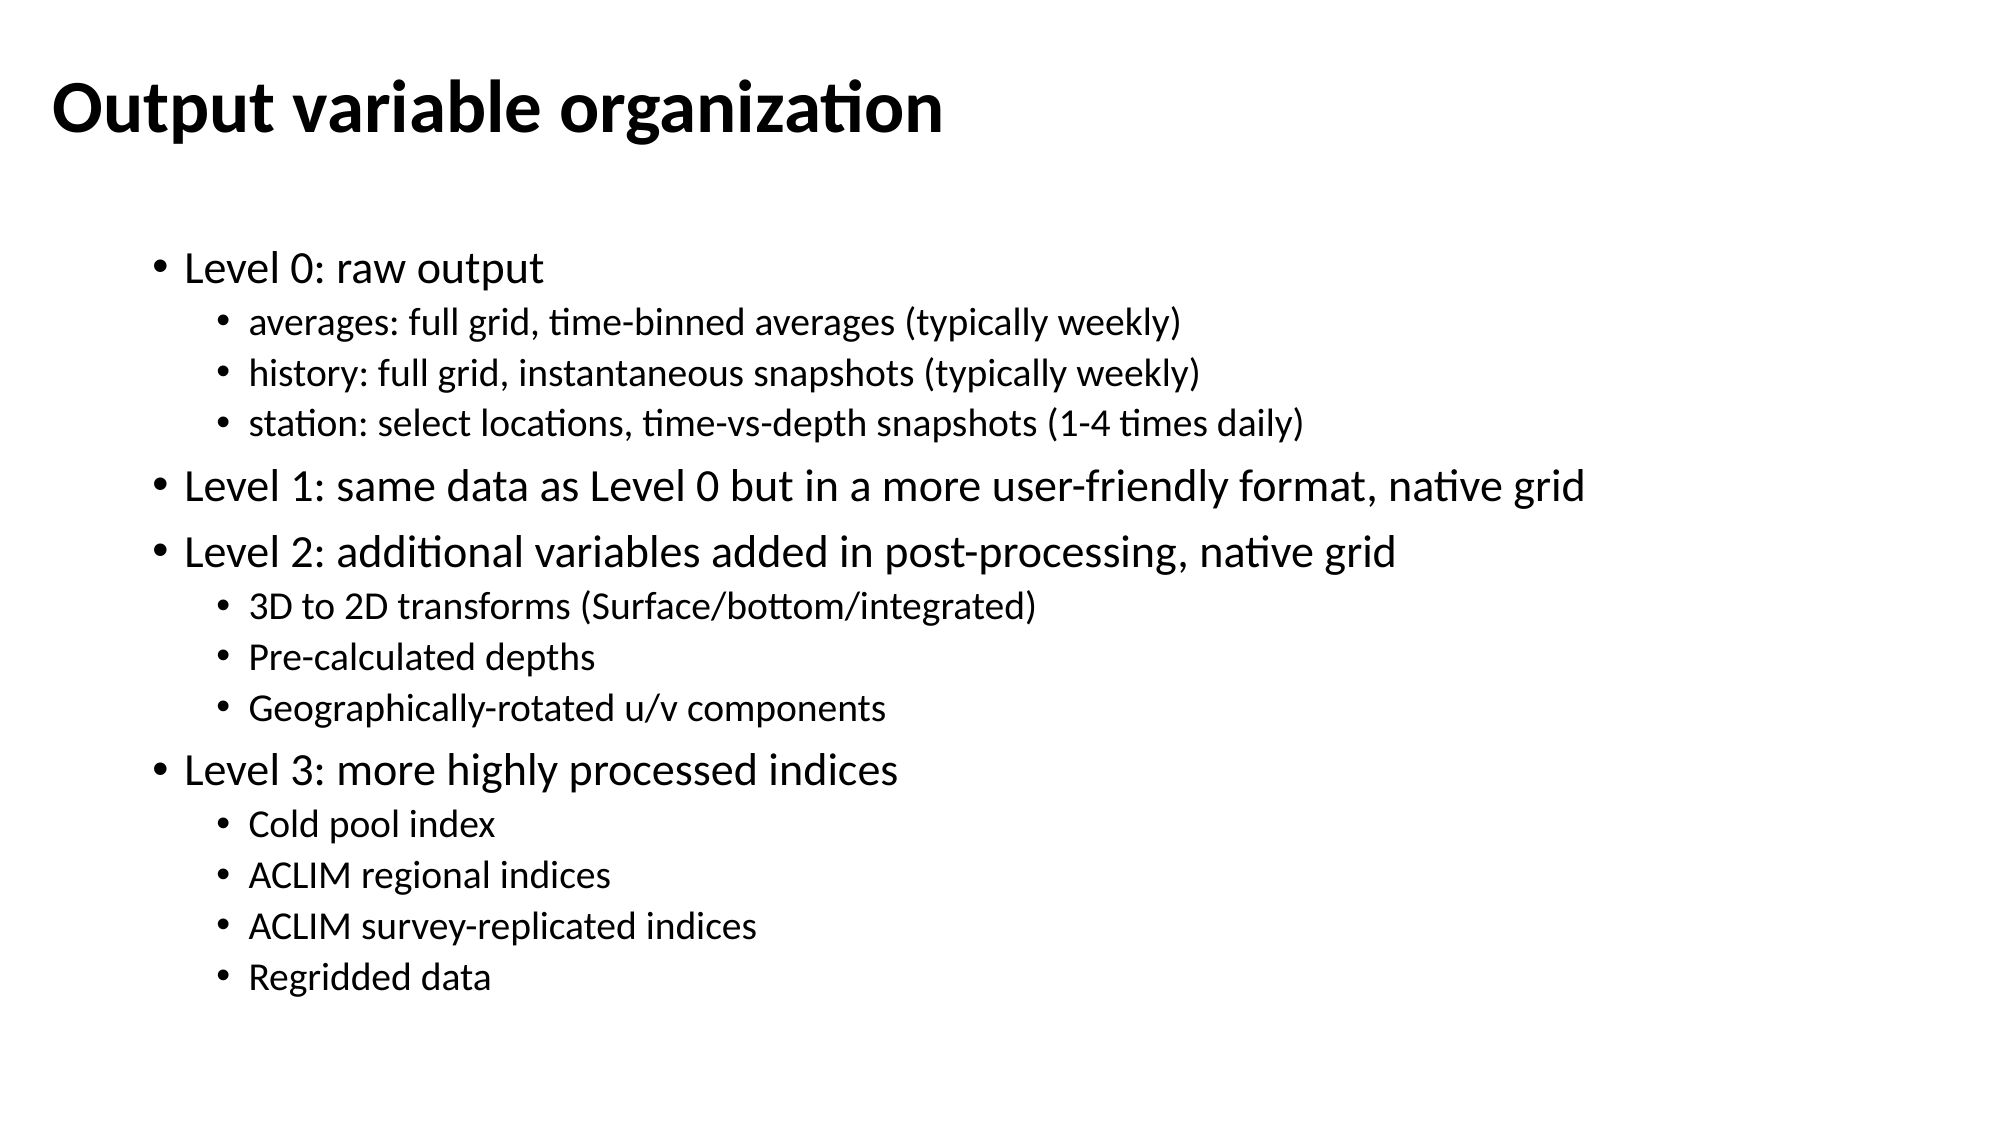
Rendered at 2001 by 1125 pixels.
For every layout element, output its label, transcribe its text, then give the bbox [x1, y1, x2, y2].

text_box Output variable organization [0, 0, 1695, 218]
list Level 0: raw output averages: full grid, time-binned averages (typically weekly) history: full grid, instantaneous snapshots (typically weekly) station: select locations, time-vs-depth snapshots (1-4 times daily) Level 1: same data as Level 0 but in a more user-friendly format, native grid Level 2: additional variables added in post-processing, native grid 3D to 2D transforms (Surface/bottom/integrated) Pre-calculated depths Geographically-rotated u/v components Level 3: more highly processed indices Cold pool index ACLIM regional indices ACLIM survey-replicated indices Regridded data [137, 236, 1863, 1014]
